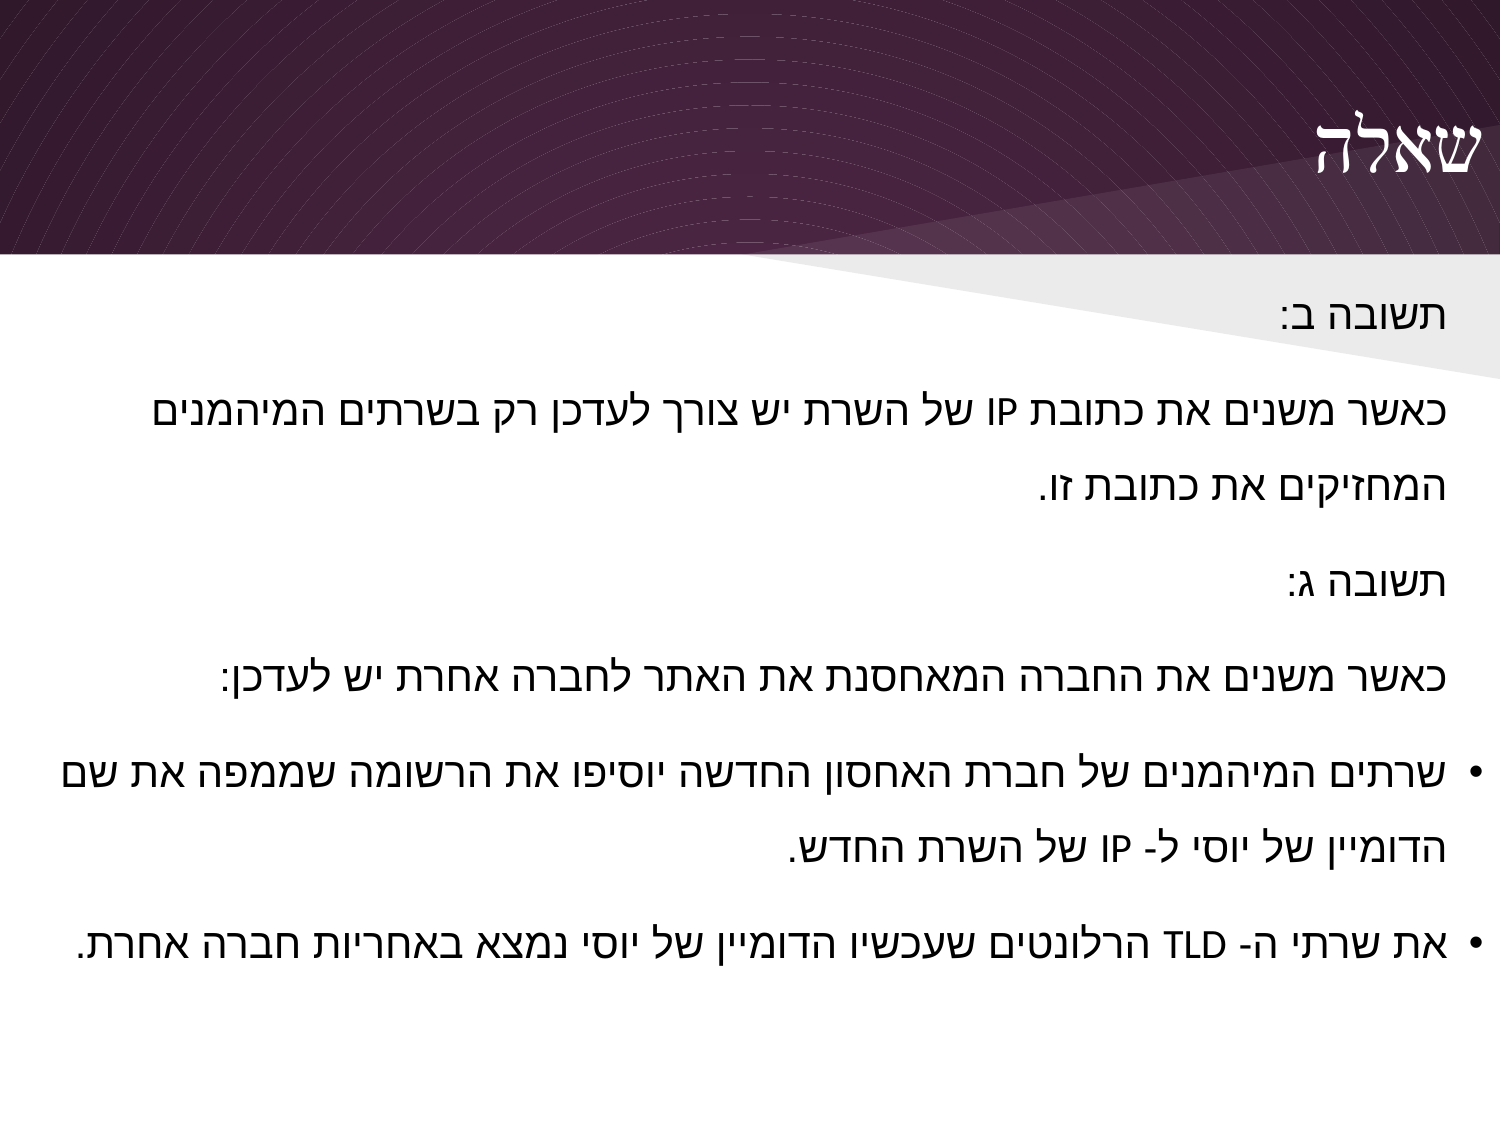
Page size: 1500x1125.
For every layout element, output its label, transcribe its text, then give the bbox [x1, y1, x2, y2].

text_box תשובה ב: כאשר משנים את כתובת IP של השרת יש צורך לעדכן רק בשרתים המיהמנים המחזיקים את כתובת זו. תשובה ג: כאשר משנים את החברה המאחסנת את האתר לחברה אחרת יש לעדכן: שרתים המיהמנים של חברת האחסון החדשה יוסיפו את הרשומה שממפה את שם הדומיין של יוסי ל- IP של השרת החדש. את שרתי ה- TLD הרלונטים שעכשיו הדומיין של יוסי נמצא באחריות חברה אחרת. [0, 255, 1500, 975]
title שאלה [29, 45, 1500, 233]
